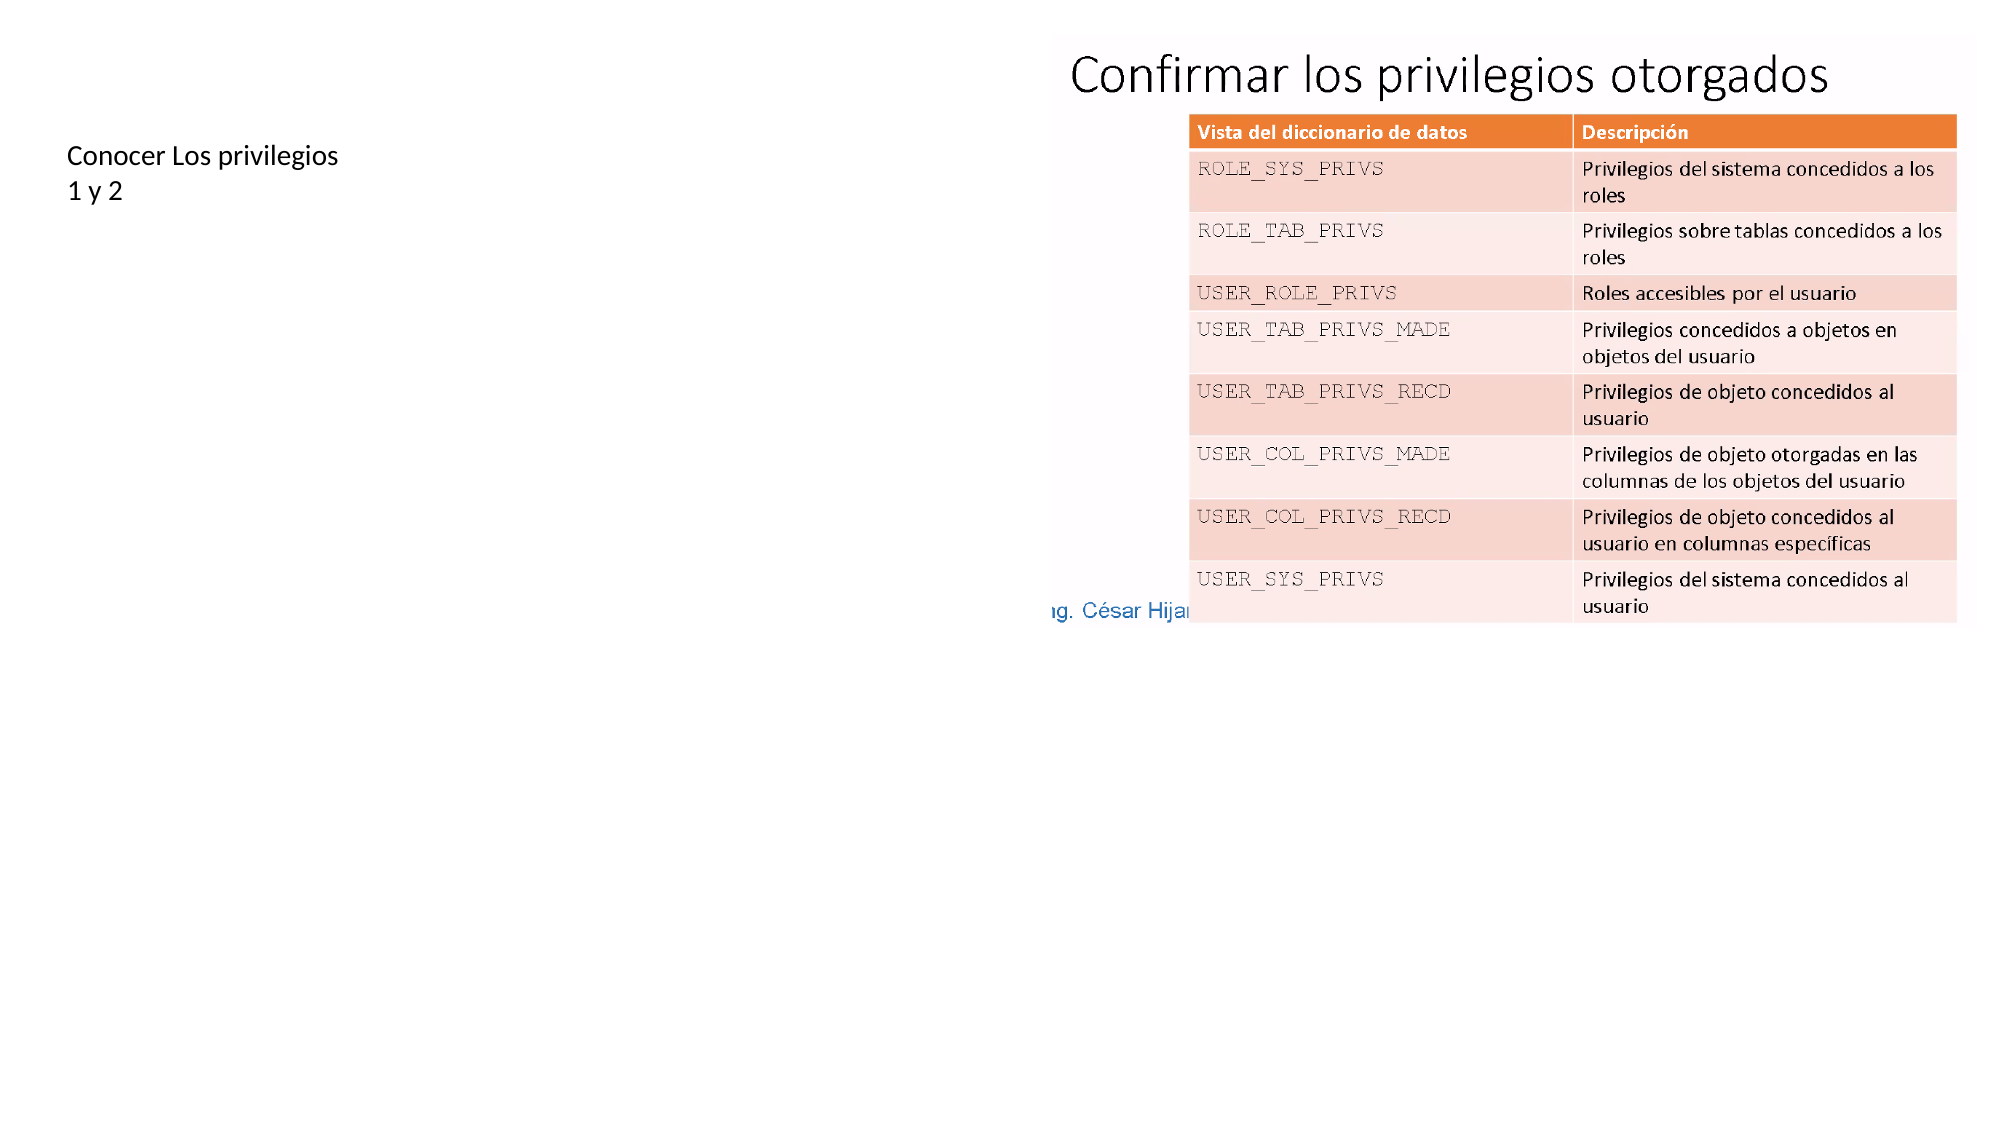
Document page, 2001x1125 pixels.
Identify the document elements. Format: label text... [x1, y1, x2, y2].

picture [1051, 34, 1977, 628]
text_box Conocer Los privilegios 1 y 2 [52, 128, 1051, 529]
